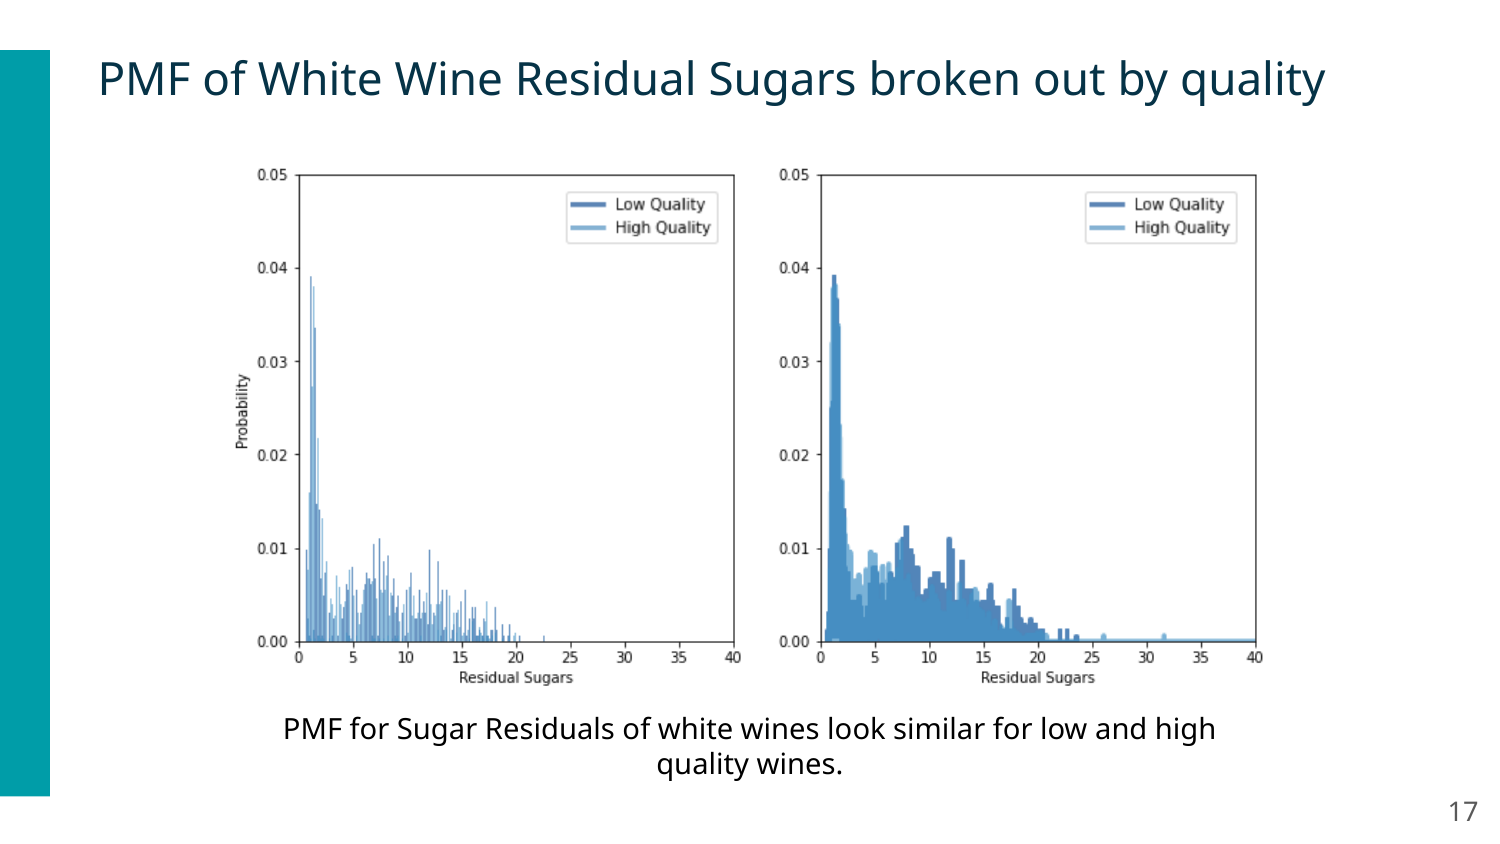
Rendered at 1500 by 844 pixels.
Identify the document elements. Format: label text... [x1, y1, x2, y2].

text_box [0, 50, 50, 797]
picture [225, 159, 1274, 696]
slide_number ‹#› [1403, 779, 1494, 844]
title PMF of White Wine Residual Sugars broken out by quality [97, 50, 1494, 144]
text_box PMF for Sugar Residuals of white wines look similar for low and high quality wines. [226, 704, 1274, 796]
